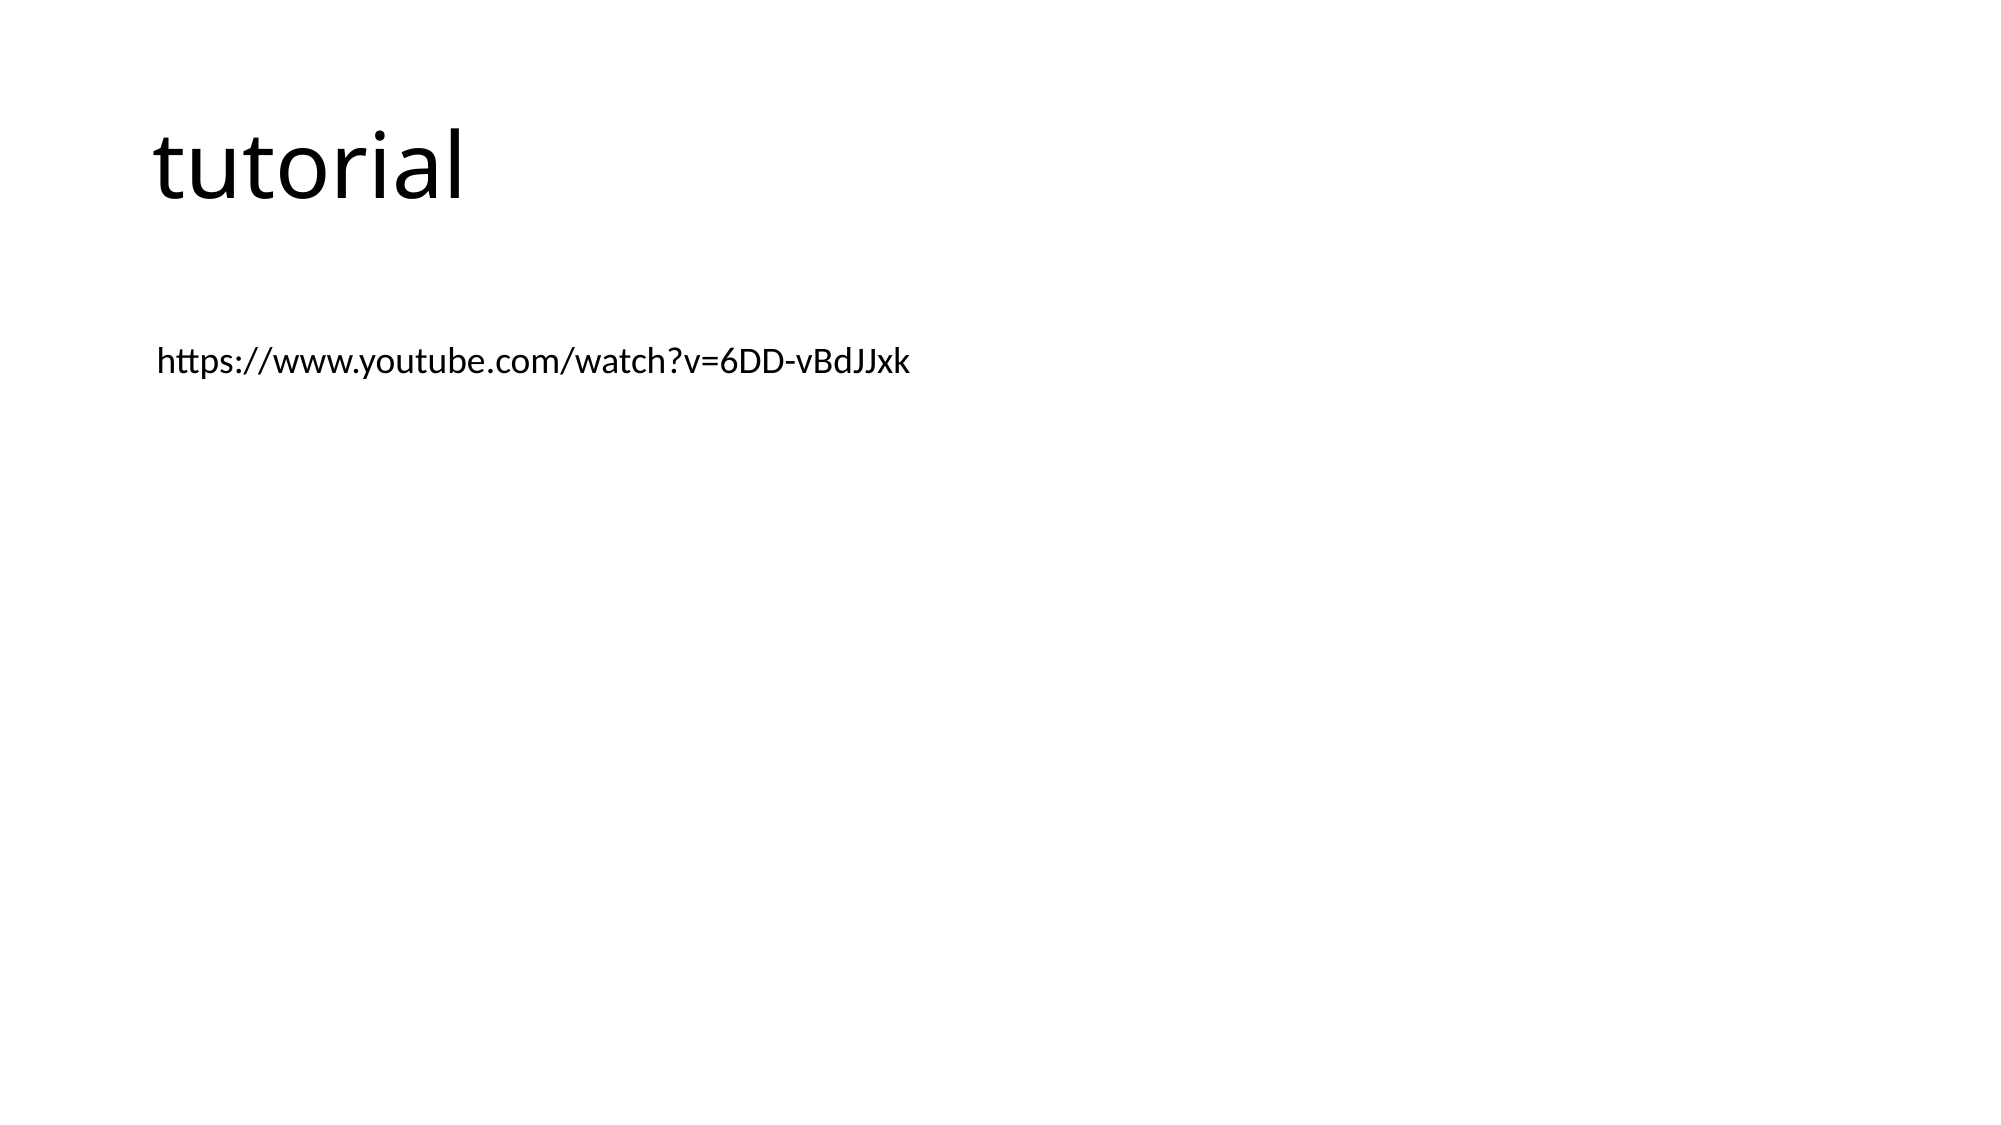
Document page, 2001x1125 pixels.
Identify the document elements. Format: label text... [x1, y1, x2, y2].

text_box https://www.youtube.com/watch?v=6DD-vBdJJxk [141, 328, 926, 389]
title tutorial [137, 59, 1863, 278]
